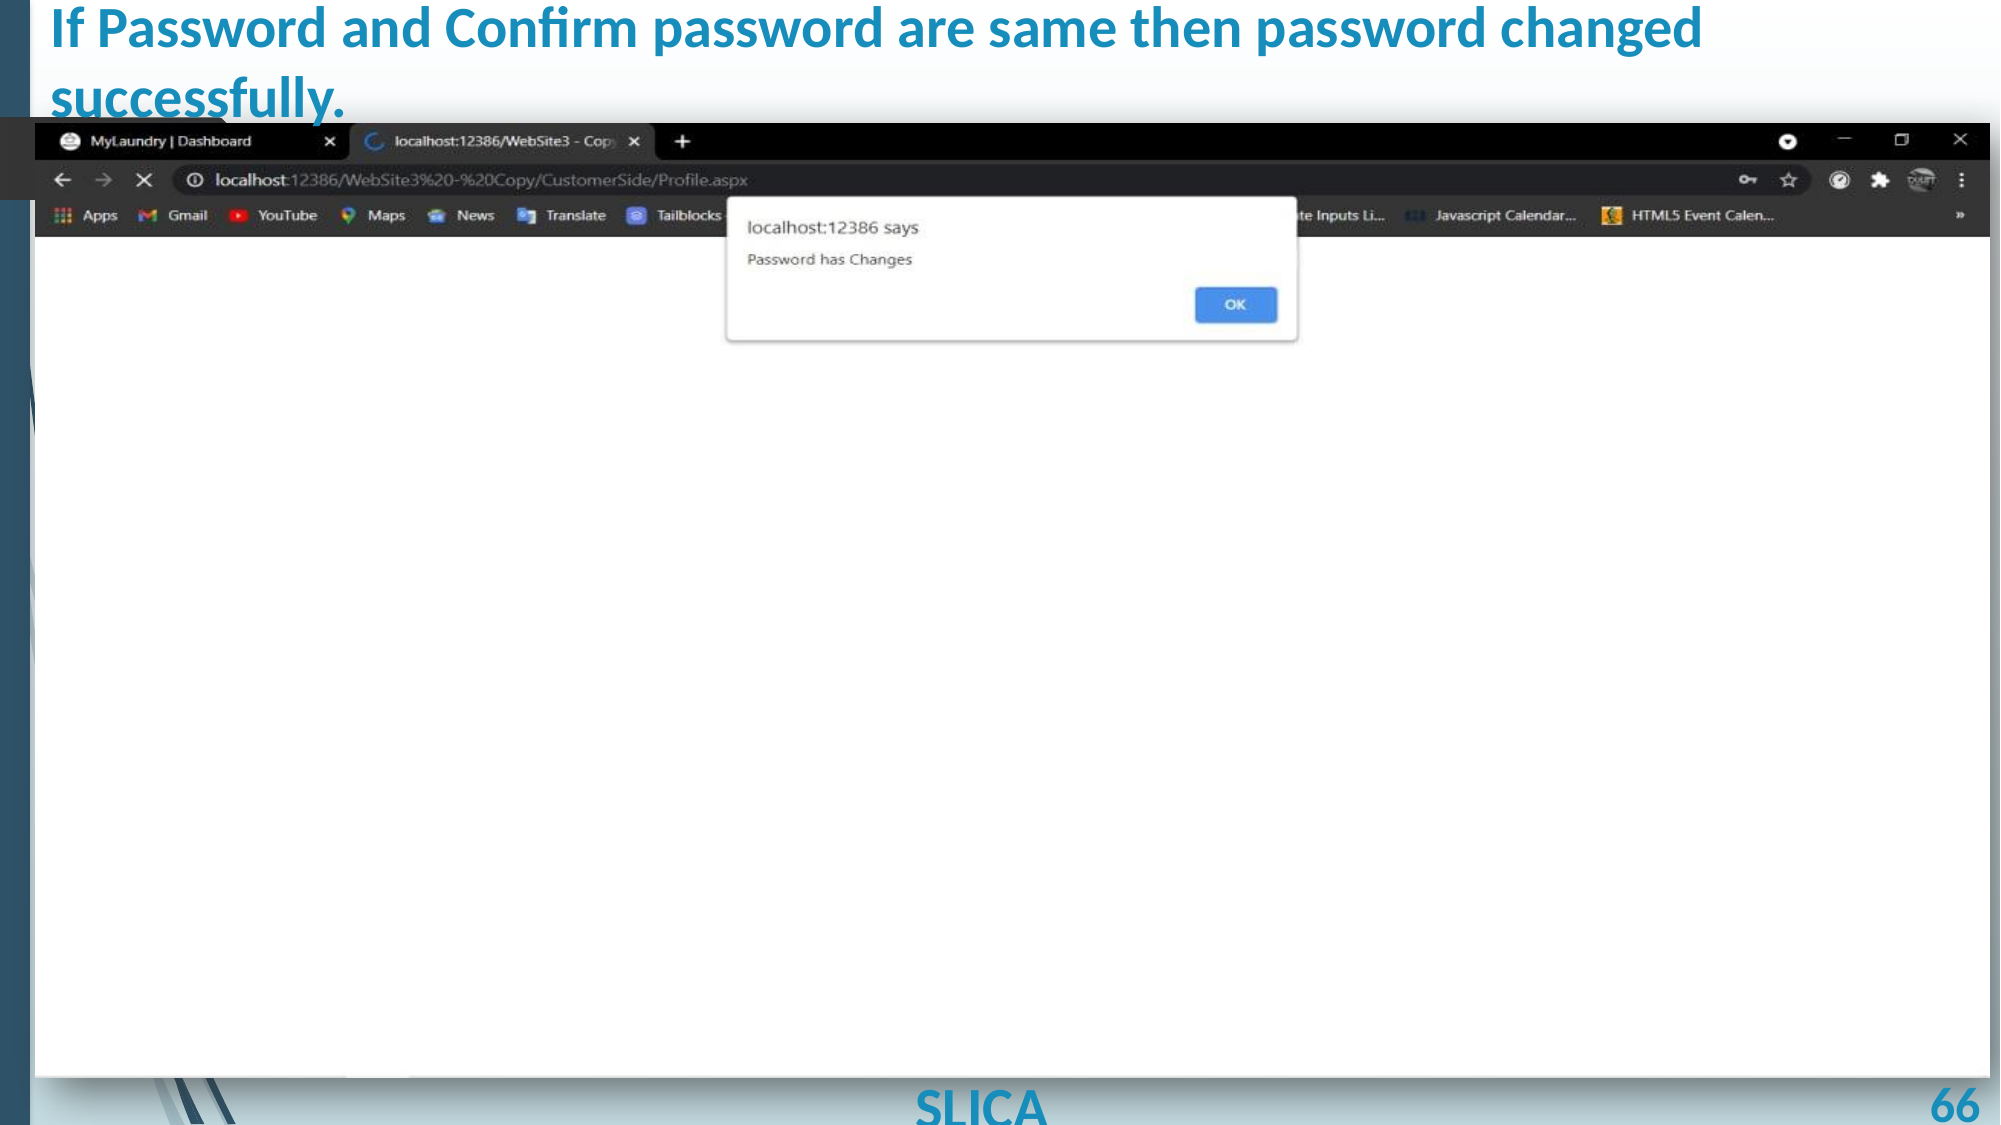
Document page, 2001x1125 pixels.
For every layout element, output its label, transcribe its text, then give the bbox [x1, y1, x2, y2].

picture [35, 123, 1991, 1078]
text_box 66 [1914, 1065, 2000, 1125]
text_box SLICA [900, 1089, 1087, 1125]
text_box If Password and Confirm password are same then password changed successfully. [35, 0, 2000, 222]
